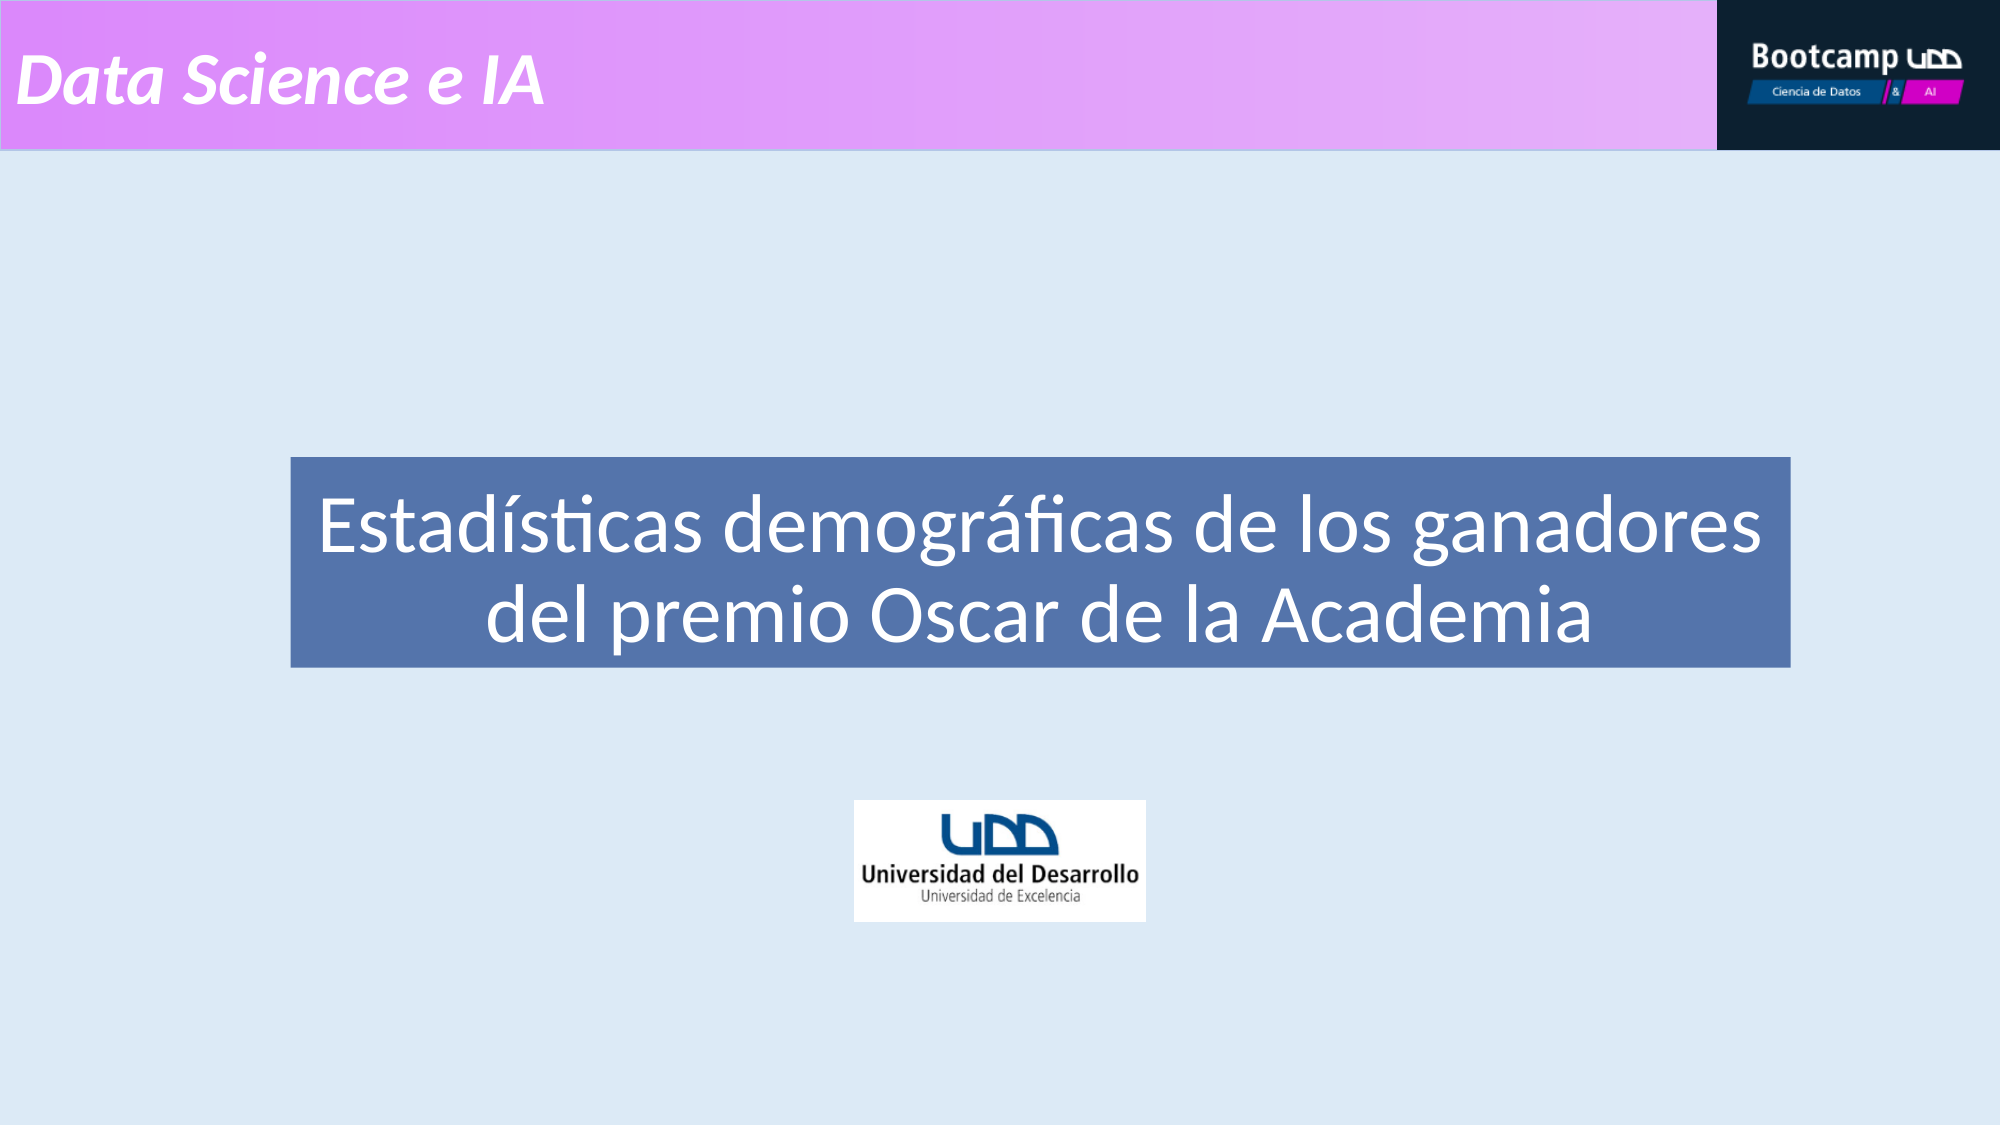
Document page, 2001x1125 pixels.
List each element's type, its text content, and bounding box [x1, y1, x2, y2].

picture [854, 800, 1146, 923]
title Estadísticas demográficas de los ganadores del premio Oscar de la Academia [290, 457, 1791, 668]
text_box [0, 0, 2000, 150]
